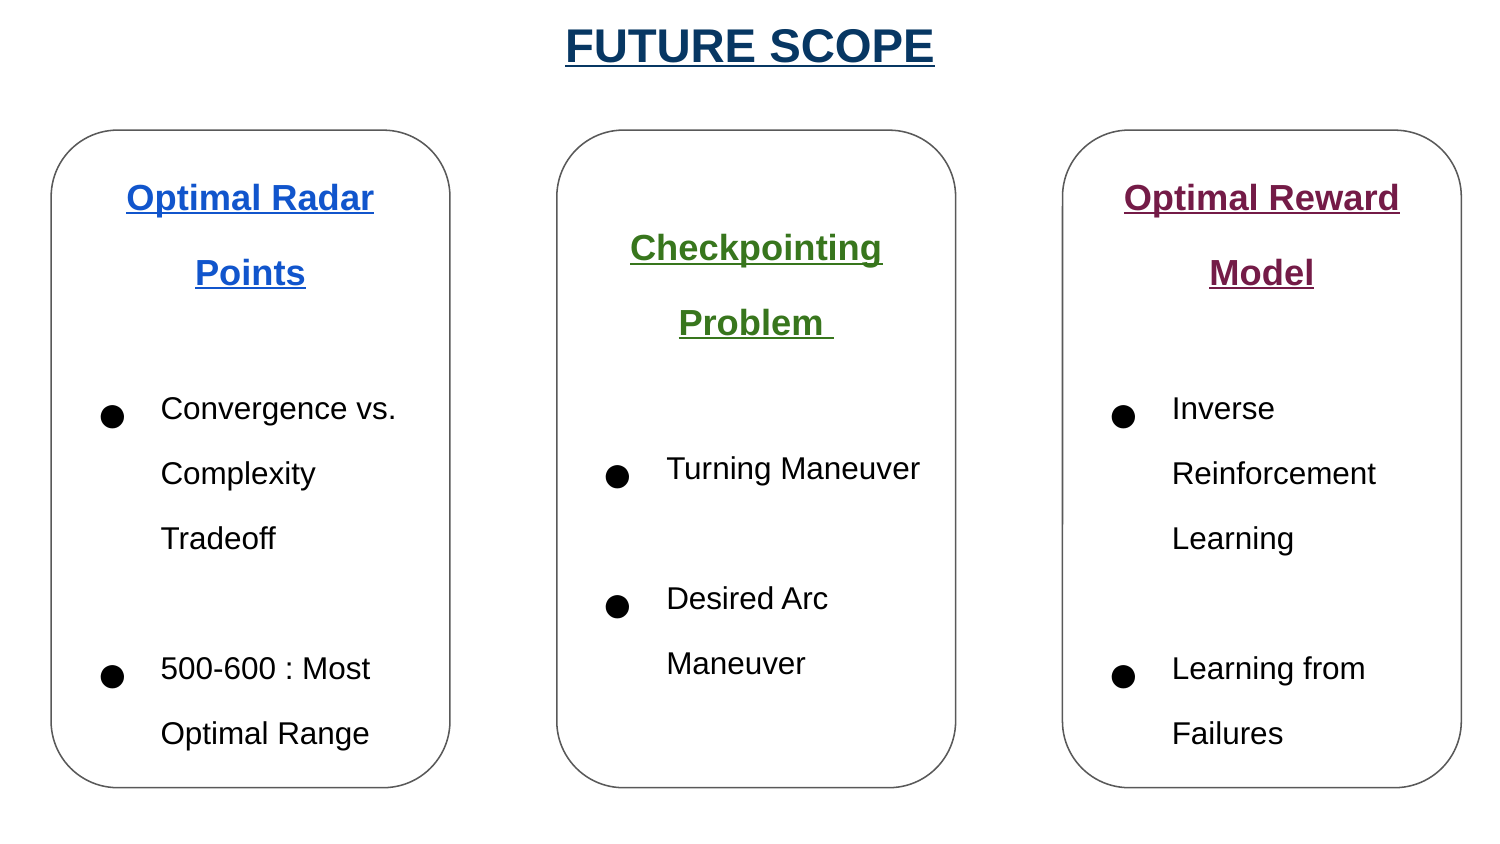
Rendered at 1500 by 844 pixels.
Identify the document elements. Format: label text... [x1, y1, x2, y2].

text_box FUTURE SCOPE [51, 0, 1449, 87]
text_box Optimal Reward Model Inverse Reinforcement Learning Learning from Failures [1062, 130, 1462, 788]
text_box Checkpointing Problem Turning Maneuver Desired Arc Maneuver [556, 130, 956, 788]
text_box Optimal Radar Points Convergence vs. Complexity Tradeoff 500-600 : Most Optimal Range [51, 130, 450, 788]
